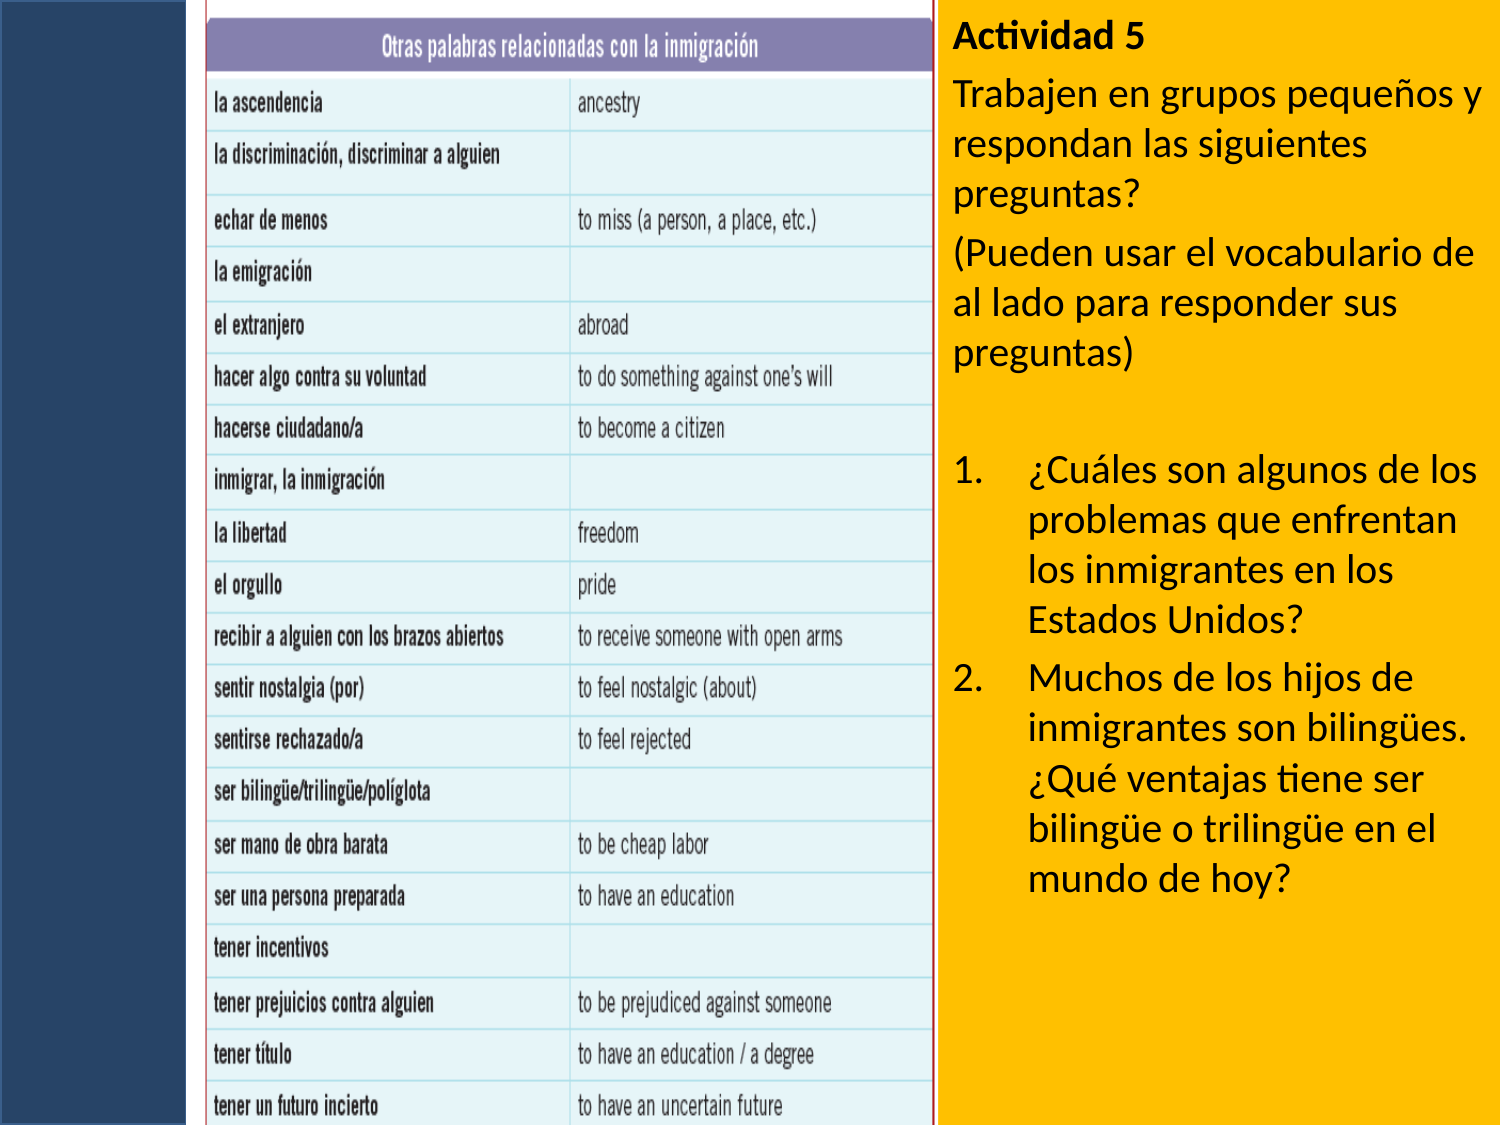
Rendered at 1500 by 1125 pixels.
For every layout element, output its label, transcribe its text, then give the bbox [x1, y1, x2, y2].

text_box [0, 0, 183, 1125]
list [185, 0, 939, 1125]
list Actividad 5 Trabajen en grupos pequeños y respondan las siguientes preguntas? (Pueden usar el vocabulario de al lado para responder sus preguntas) ¿Cuáles son algunos de los problemas que enfrentan los inmigrantes en los Estados Unidos? Muchos de los hijos de inmigrantes son bilingües. ¿Qué ventajas tiene ser bilingüe o trilingüe en el mundo de hoy? [940, 0, 1500, 1125]
